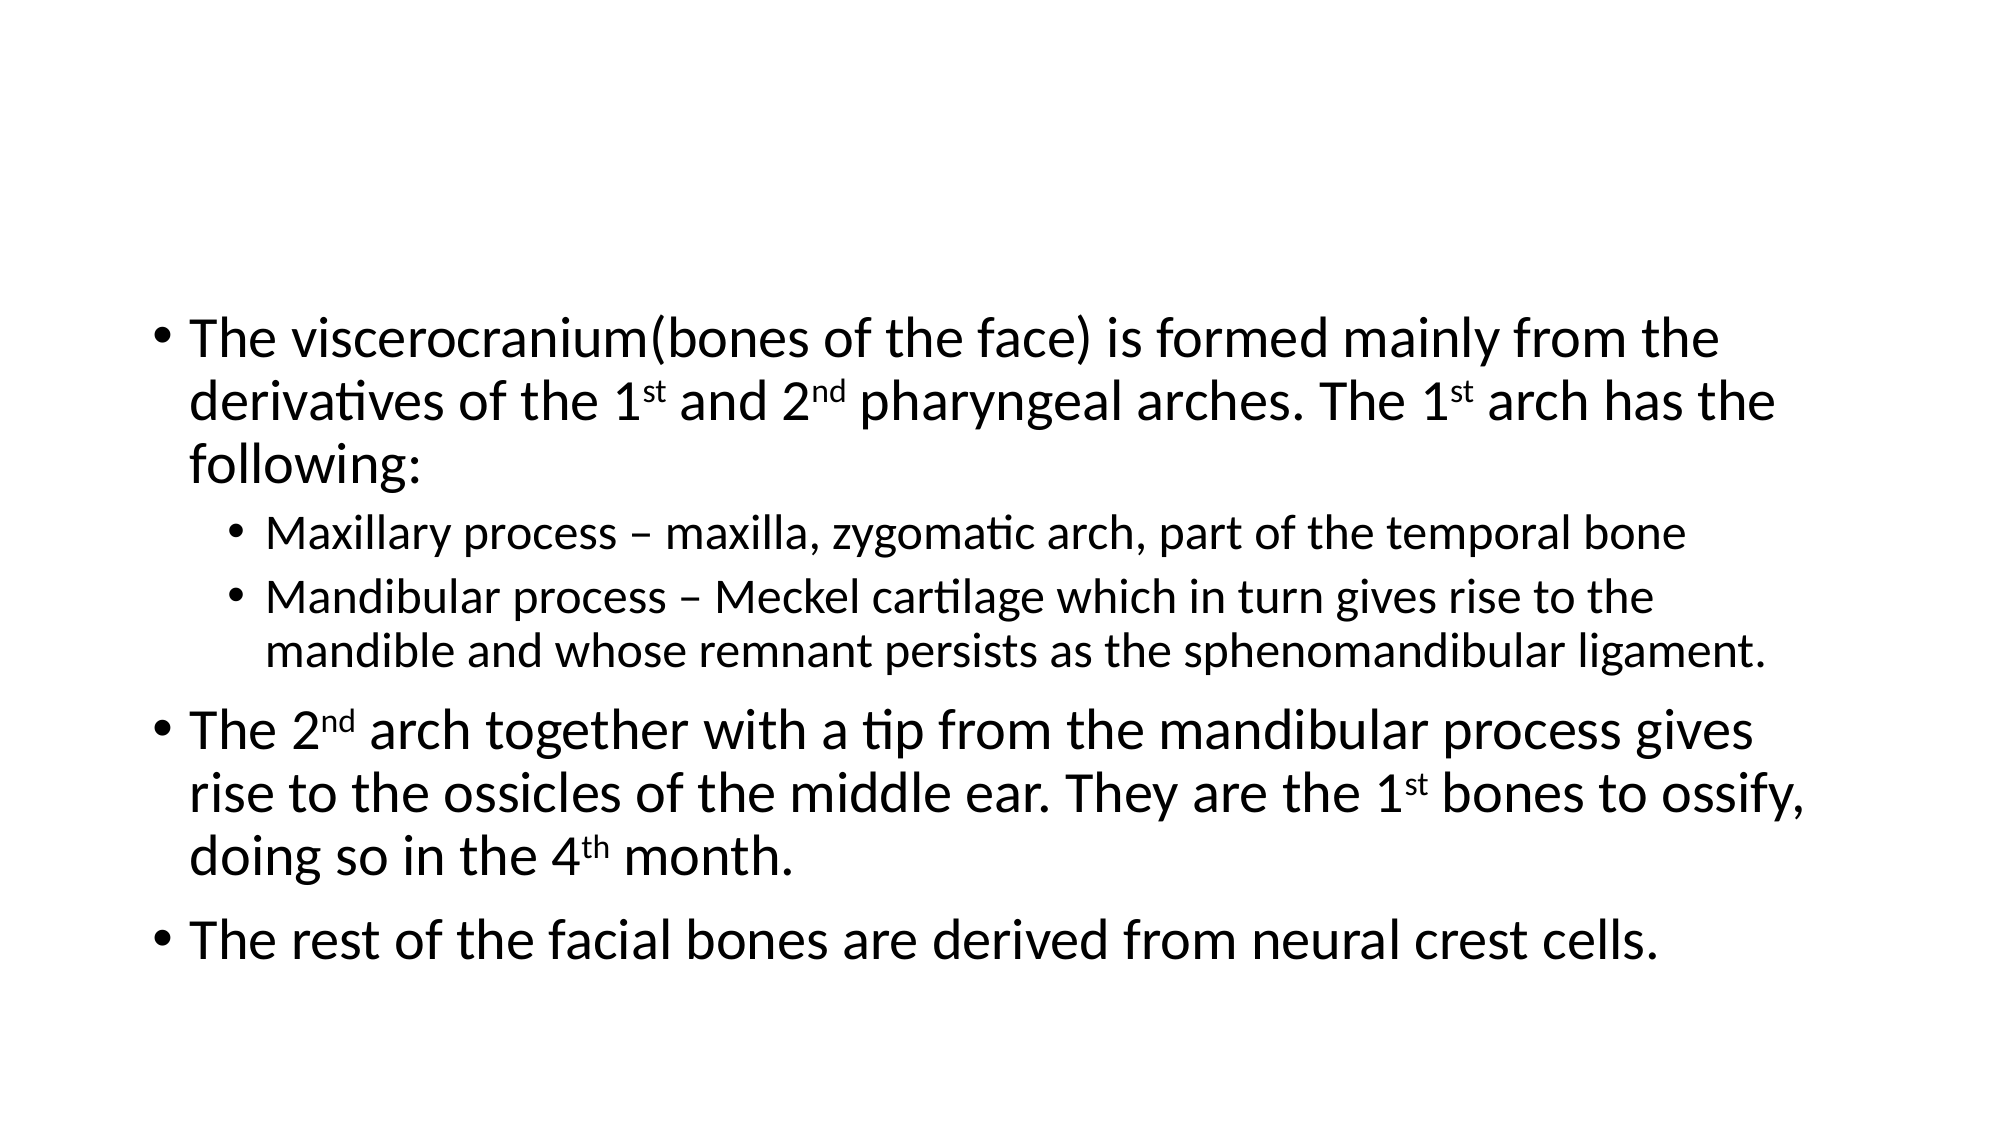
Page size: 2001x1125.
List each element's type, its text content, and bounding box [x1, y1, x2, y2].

list The viscerocranium(bones of the face) is formed mainly from the derivatives of the 1st and 2nd pharyngeal arches. The 1st arch has the following: Maxillary process – maxilla, zygomatic arch, part of the temporal bone Mandibular process – Meckel cartilage which in turn gives rise to the mandible and whose remnant persists as the sphenomandibular ligament. The 2nd arch together with a tip from the mandibular process gives rise to the ossicles of the middle ear. They are the 1st bones to ossify, doing so in the 4th month. The rest of the facial bones are derived from neural crest cells. [137, 299, 1863, 1014]
